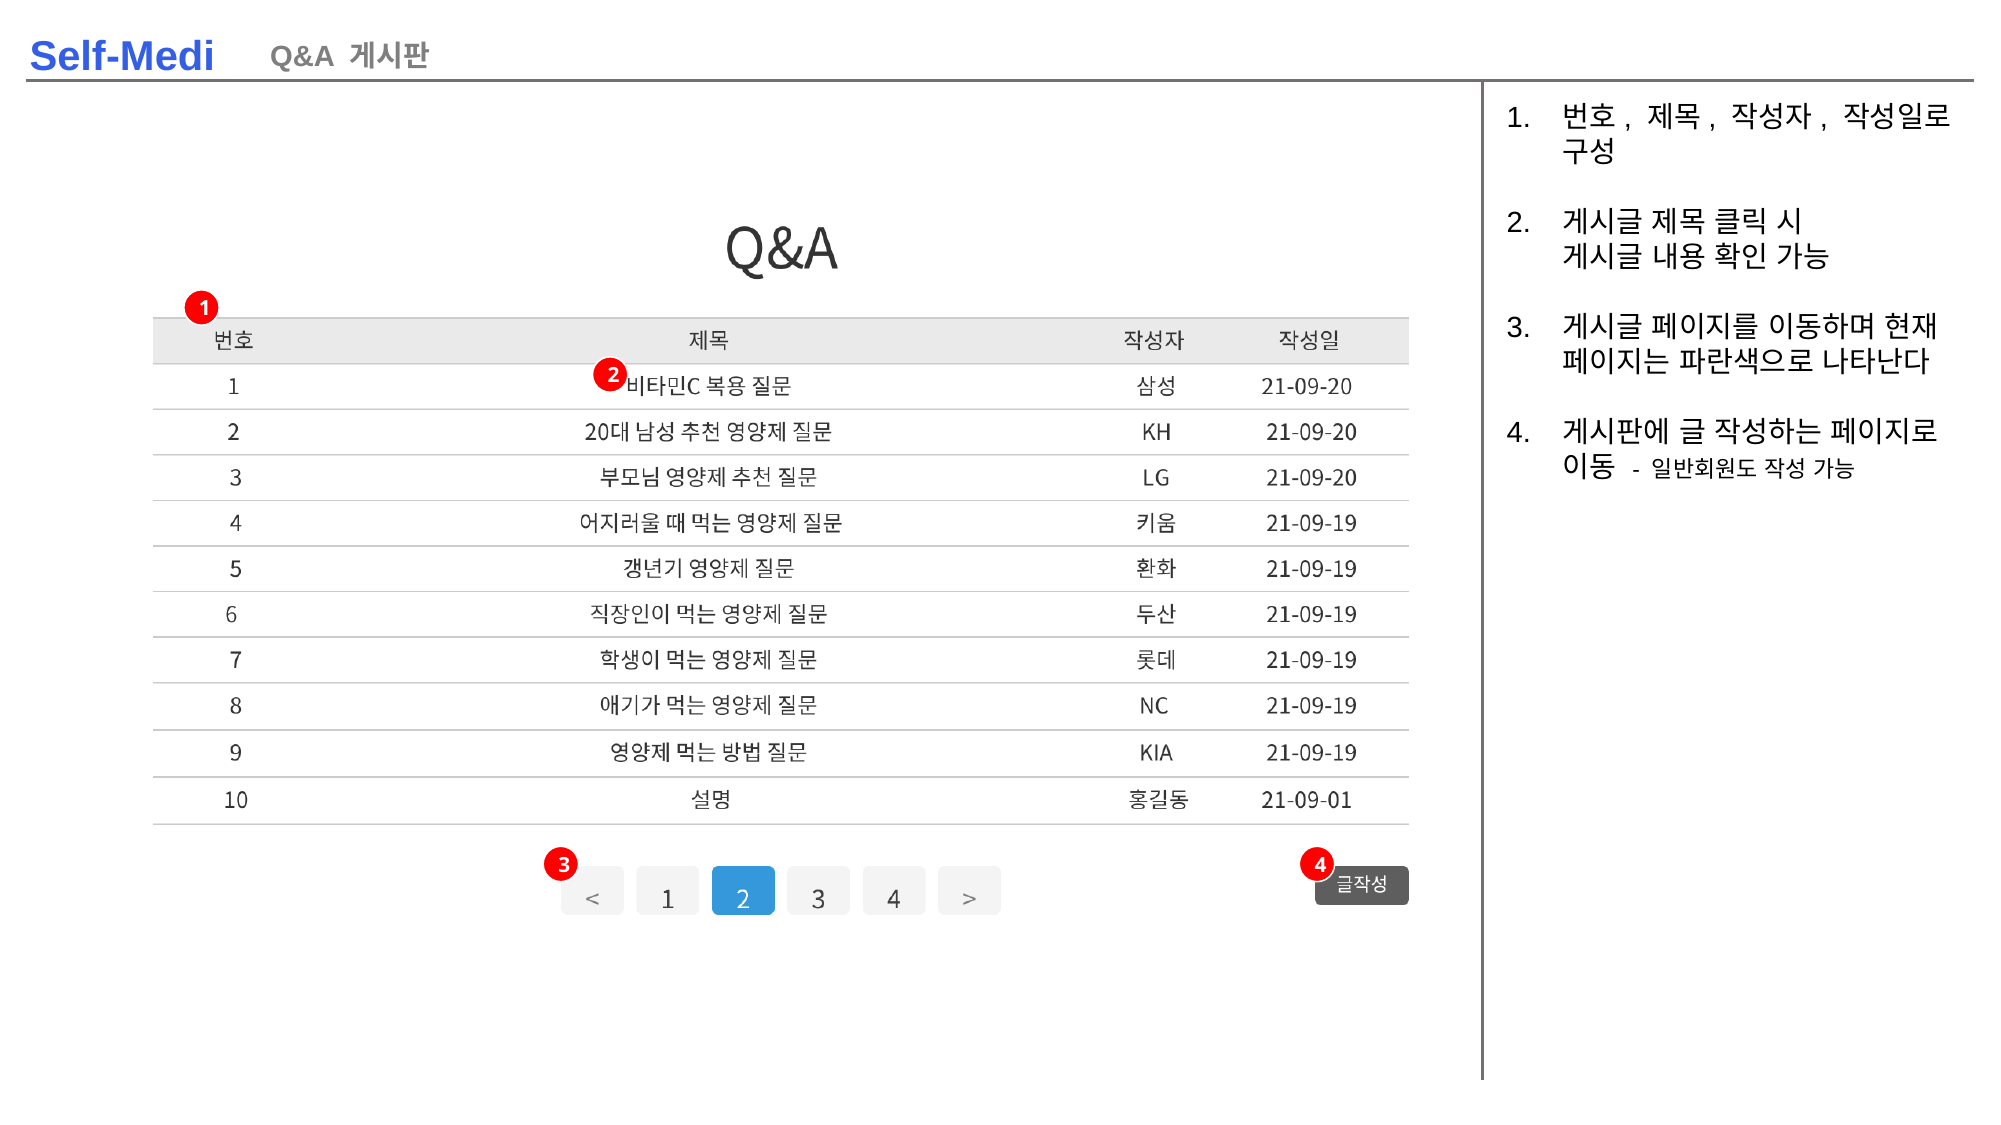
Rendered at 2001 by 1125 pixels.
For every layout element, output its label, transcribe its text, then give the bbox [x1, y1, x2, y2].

text_box Q&A 게시판 [255, 30, 739, 81]
picture [124, 184, 1448, 941]
text_box 번호, 제목, 작성자, 작성일로 구성 게시글 제목 클릭 시 게시글 내용 확인 가능 게시글 페이지를 이동하며 현재 페이지는 파란색으로 나타난다 게시판에 글 작성하는 페이지로 이동 - 일반회원도 작성 가능 [1491, 90, 2000, 491]
